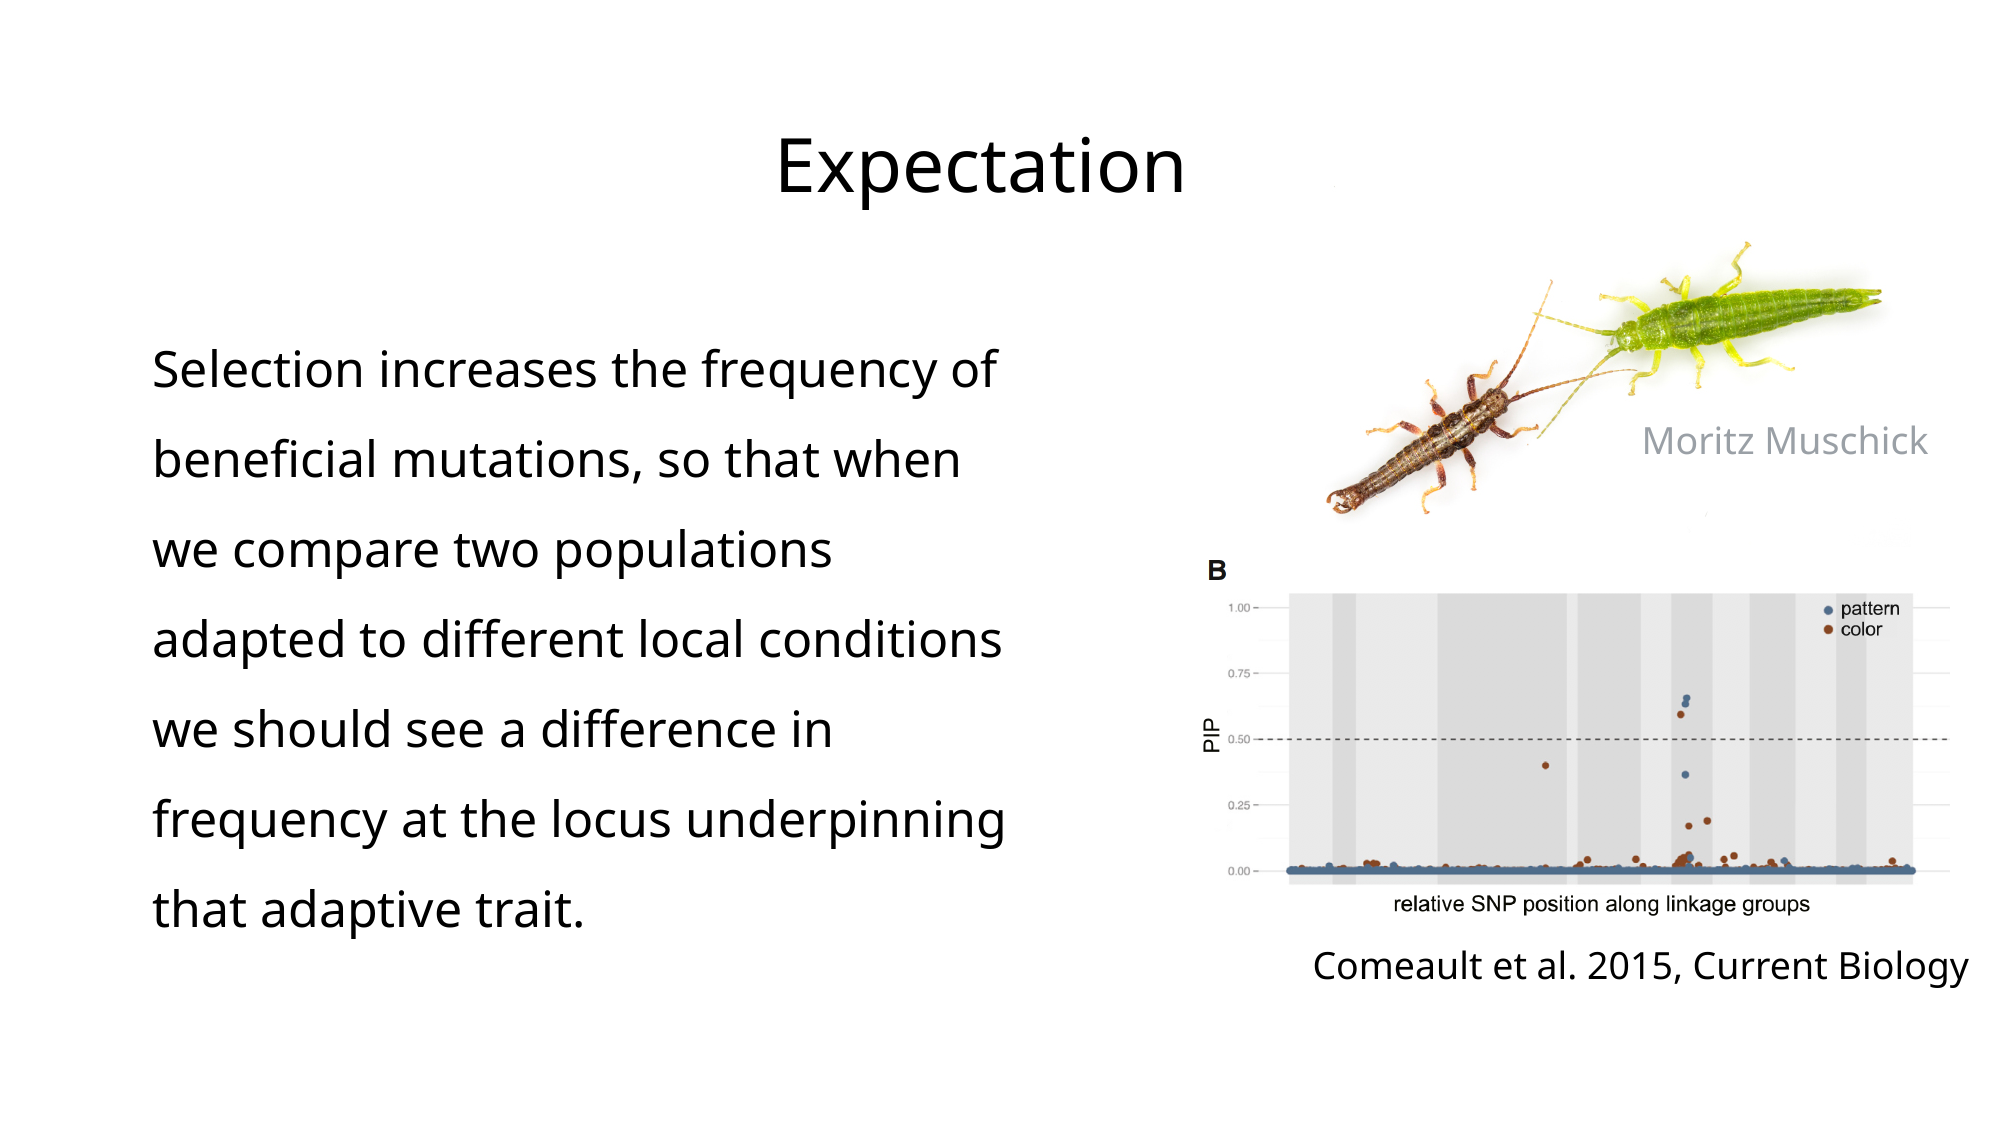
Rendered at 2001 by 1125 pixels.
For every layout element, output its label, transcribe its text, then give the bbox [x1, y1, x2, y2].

list Selection increases the frequency of beneficial mutations, so that when we compare two populations adapted to different local conditions we should see a difference in frequency at the locus underpinning that adaptive trait. [137, 299, 1042, 1014]
text_box Comeault et al. 2015, Current Biology [1297, 934, 1985, 994]
title Expectation [137, 59, 1863, 278]
picture [1172, 168, 1977, 929]
text_box Moritz Muschick [1911, 409, 1944, 470]
